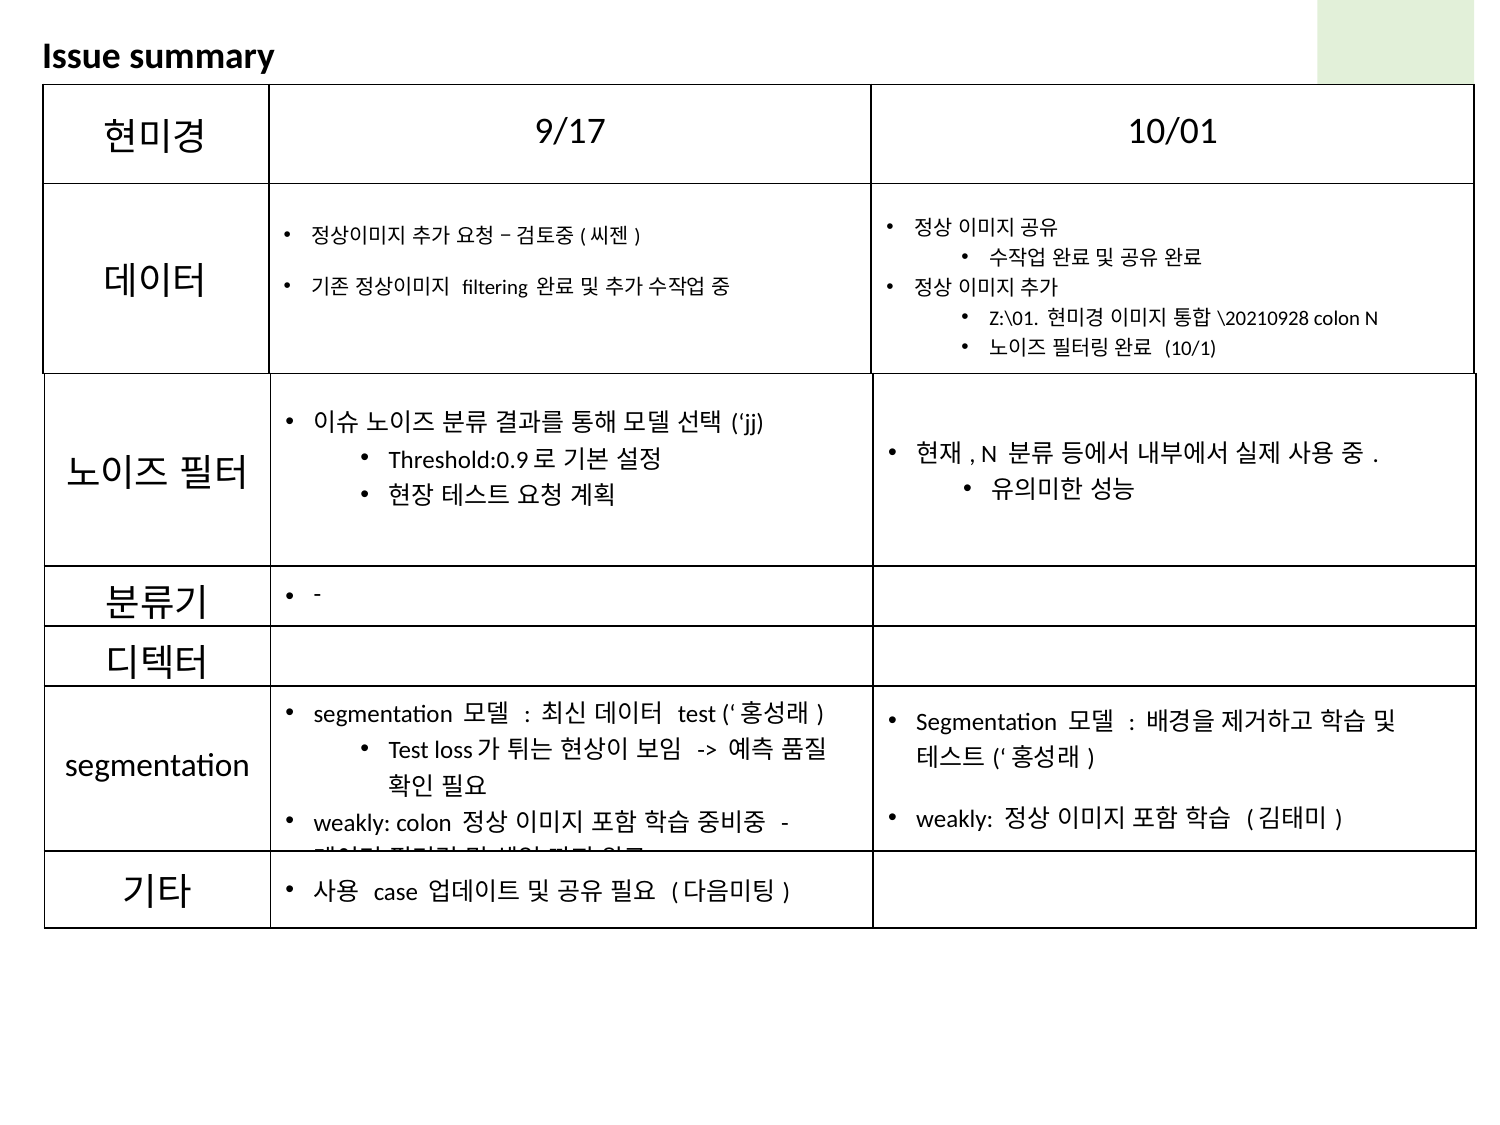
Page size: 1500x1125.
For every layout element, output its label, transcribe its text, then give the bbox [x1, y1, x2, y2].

table_header 10/01 [872, 85, 1473, 183]
text_box [1316, 0, 1475, 84]
table_cell - [271, 567, 872, 625]
table_header 노이즈 필터 [45, 374, 270, 565]
table_header 현재, N 분류 등에서 내부에서 실제 사용 중. 유의미한 성능 [874, 374, 1475, 565]
text_box Issue summary [27, 23, 497, 84]
table_cell segmentation 모델 : 최신 데이터 test (‘홍성래) Test loss가 튀는 현상이 보임 -> 예측 품질 확인 필요 weakly: colon 정상 이미지 포함 학습 중비중 -데이터 필터링 및 셋업 까지 완료 [271, 687, 872, 850]
table_cell 분류기 [45, 567, 270, 625]
table_cell 데이터 [44, 184, 268, 373]
table_cell 디텍터 [45, 627, 270, 685]
table_cell 기타 [45, 852, 270, 927]
table_cell 정상 이미지 공유 수작업 완료 및 공유 완료 정상 이미지 추가 Z:\01. 현미경 이미지 통합\20210928 colon N 노이즈 필터링 완료 (10/1) [872, 184, 1473, 373]
table_header 이슈 노이즈 분류 결과를 통해 모델 선택(‘jj) Threshold:0.9로 기본 설정 현장 테스트 요청 계획 [271, 374, 872, 565]
table_header 현미경 [44, 85, 268, 183]
table_cell segmentation [45, 687, 270, 850]
table_cell 사용 case 업데이트 및 공유 필요 (다음미팅) [271, 852, 872, 927]
table_cell [874, 567, 1475, 625]
table_cell 정상이미지 추가 요청 – 검토중(씨젠) 기존 정상이미지 filtering 완료 및 추가 수작업 중 [270, 184, 870, 373]
table_cell [874, 852, 1475, 927]
table_header 9/17 [270, 85, 870, 183]
table_cell [271, 627, 872, 685]
table_cell [874, 627, 1475, 685]
table_cell Segmentation 모델 : 배경을 제거하고 학습 및 테스트(‘홍성래) weakly: 정상 이미지 포함 학습 (김태미) [874, 687, 1475, 850]
